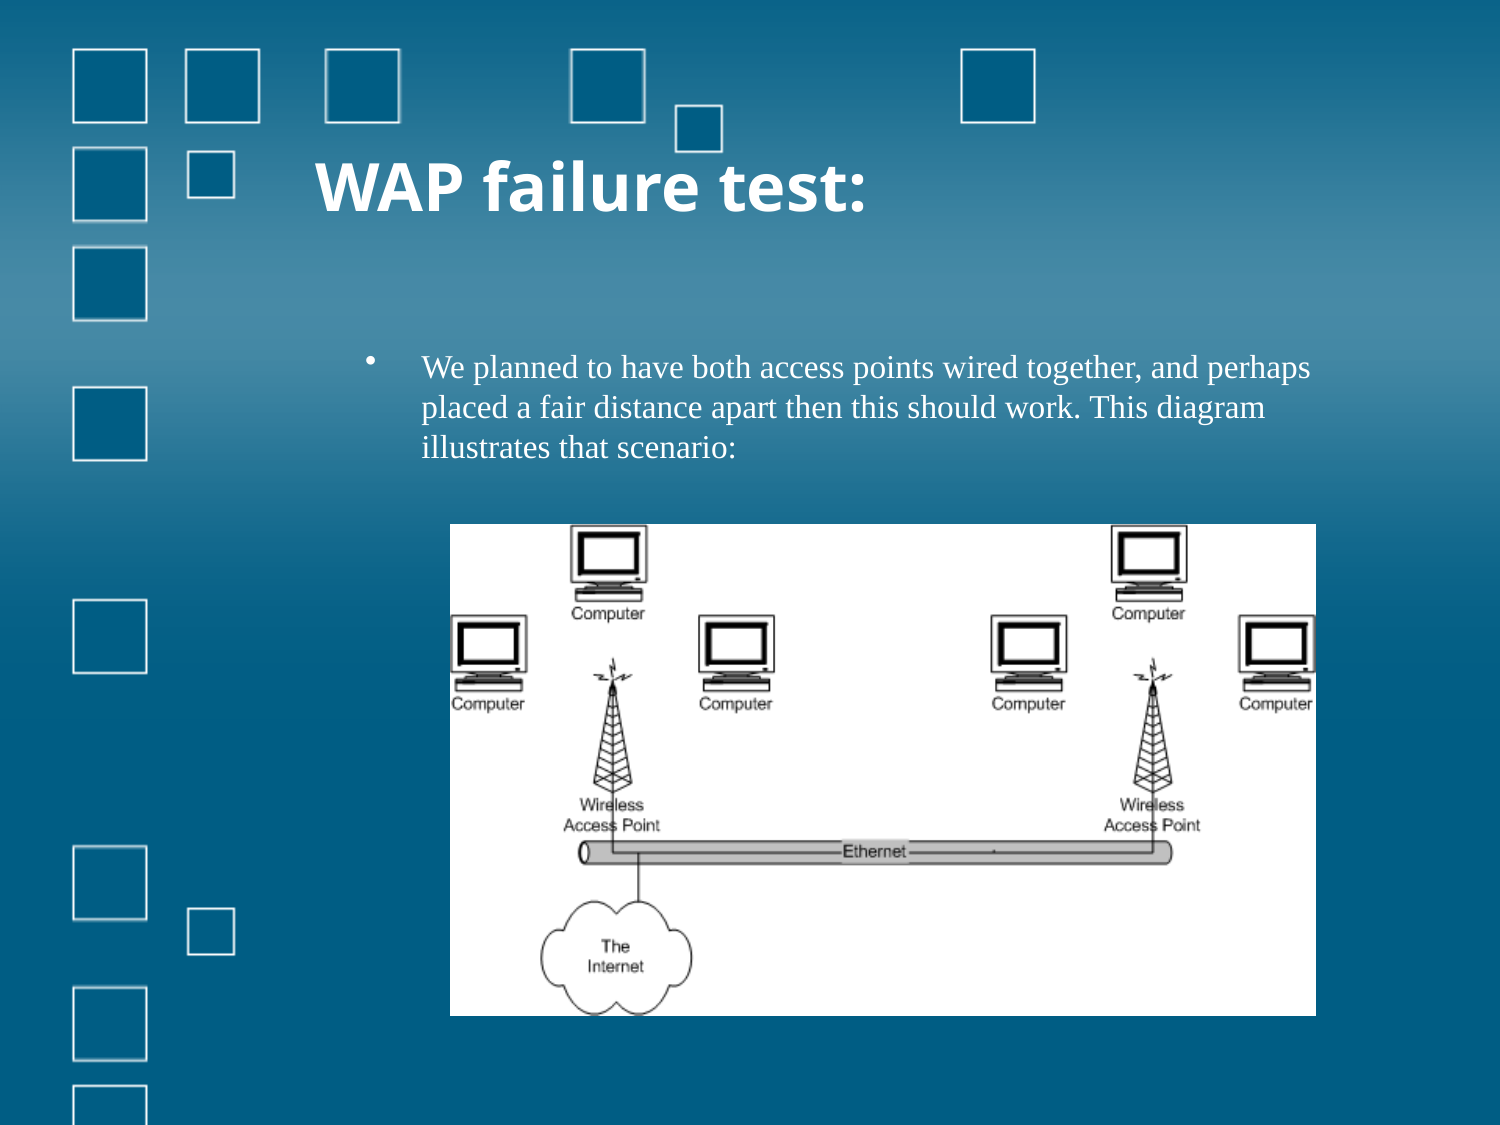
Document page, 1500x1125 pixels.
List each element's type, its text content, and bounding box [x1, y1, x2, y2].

picture [72, 985, 147, 1062]
picture [72, 599, 147, 674]
title WAP failure test: [299, 174, 1388, 313]
picture [449, 524, 1316, 1015]
list We planned to have both access points wired together, and perhaps placed a fair distance apart then this should work. This diagram illustrates that scenario: [349, 337, 1388, 988]
picture [72, 1085, 147, 1125]
picture [72, 845, 147, 922]
picture [0, 11, 1500, 578]
picture [187, 908, 235, 956]
